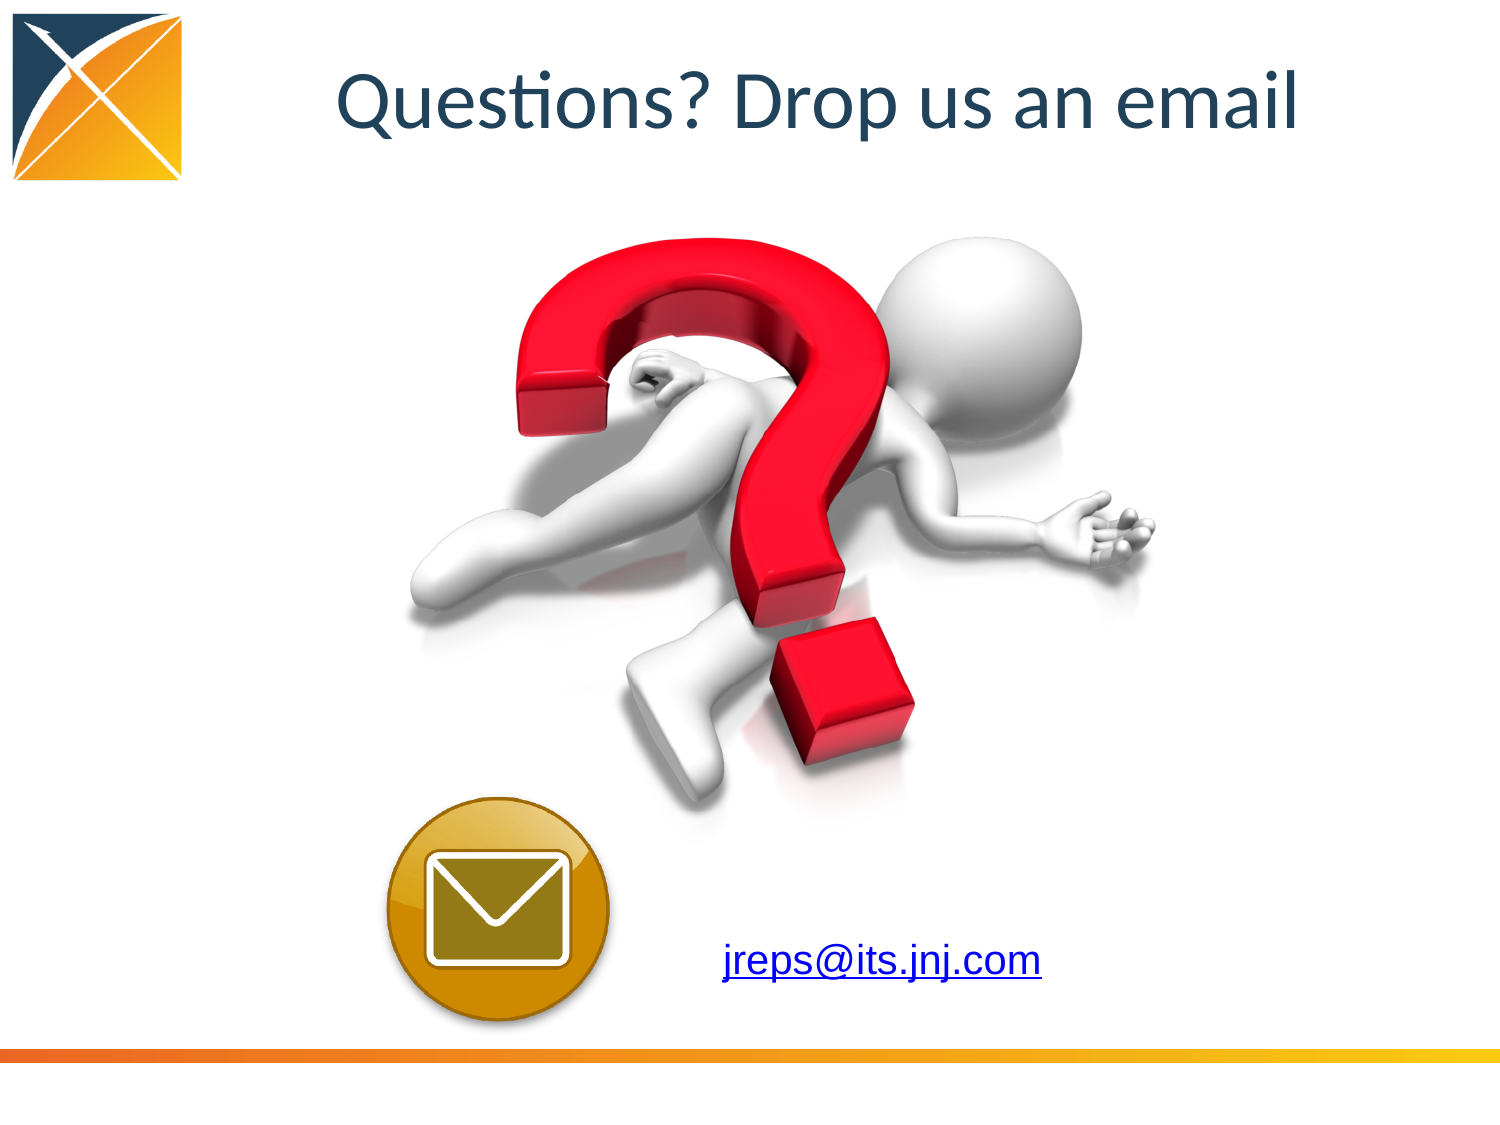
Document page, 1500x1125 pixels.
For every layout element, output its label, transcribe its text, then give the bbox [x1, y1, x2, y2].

text_box jreps@its.jnj.com [708, 875, 1500, 1040]
picture [0, 0, 206, 200]
picture [369, 175, 1158, 1042]
title Questions? Drop us an email [200, 26, 1438, 164]
